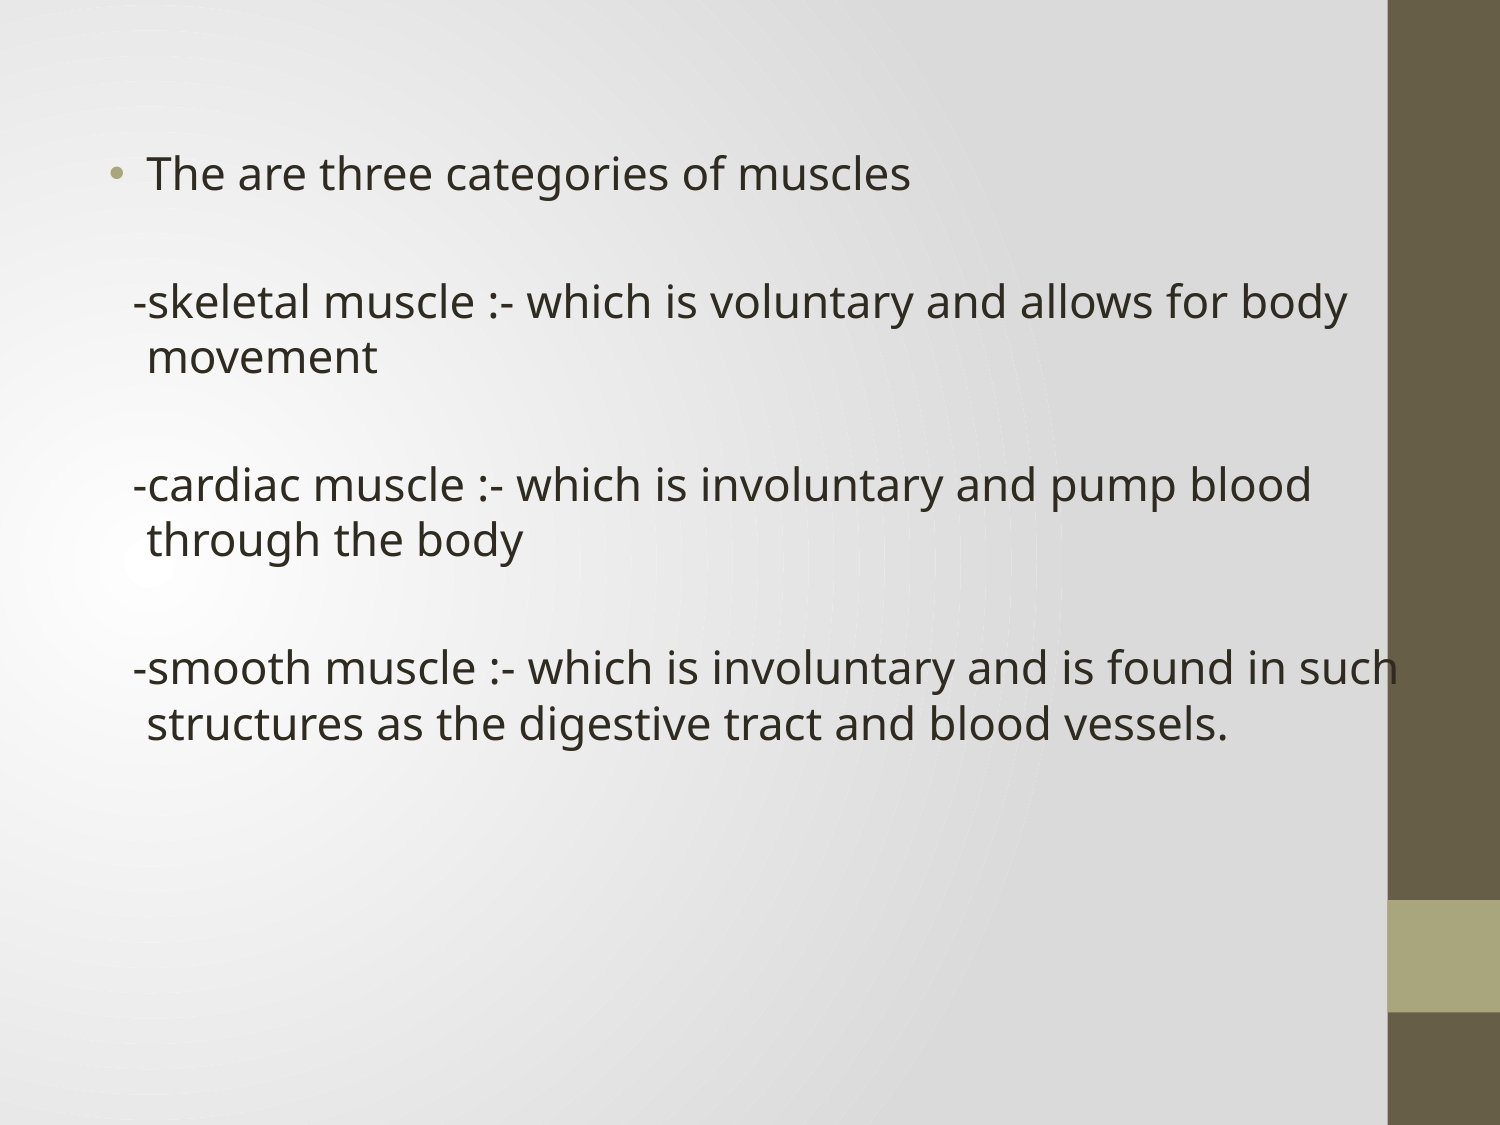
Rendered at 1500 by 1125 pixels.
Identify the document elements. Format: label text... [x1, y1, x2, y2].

list The are three categories of muscles -skeletal muscle :- which is voluntary and allows for body movement -cardiac muscle :- which is involuntary and pump blood through the body -smooth muscle :- which is involuntary and is found in such structures as the digestive tract and blood vessels. [75, 137, 1425, 888]
